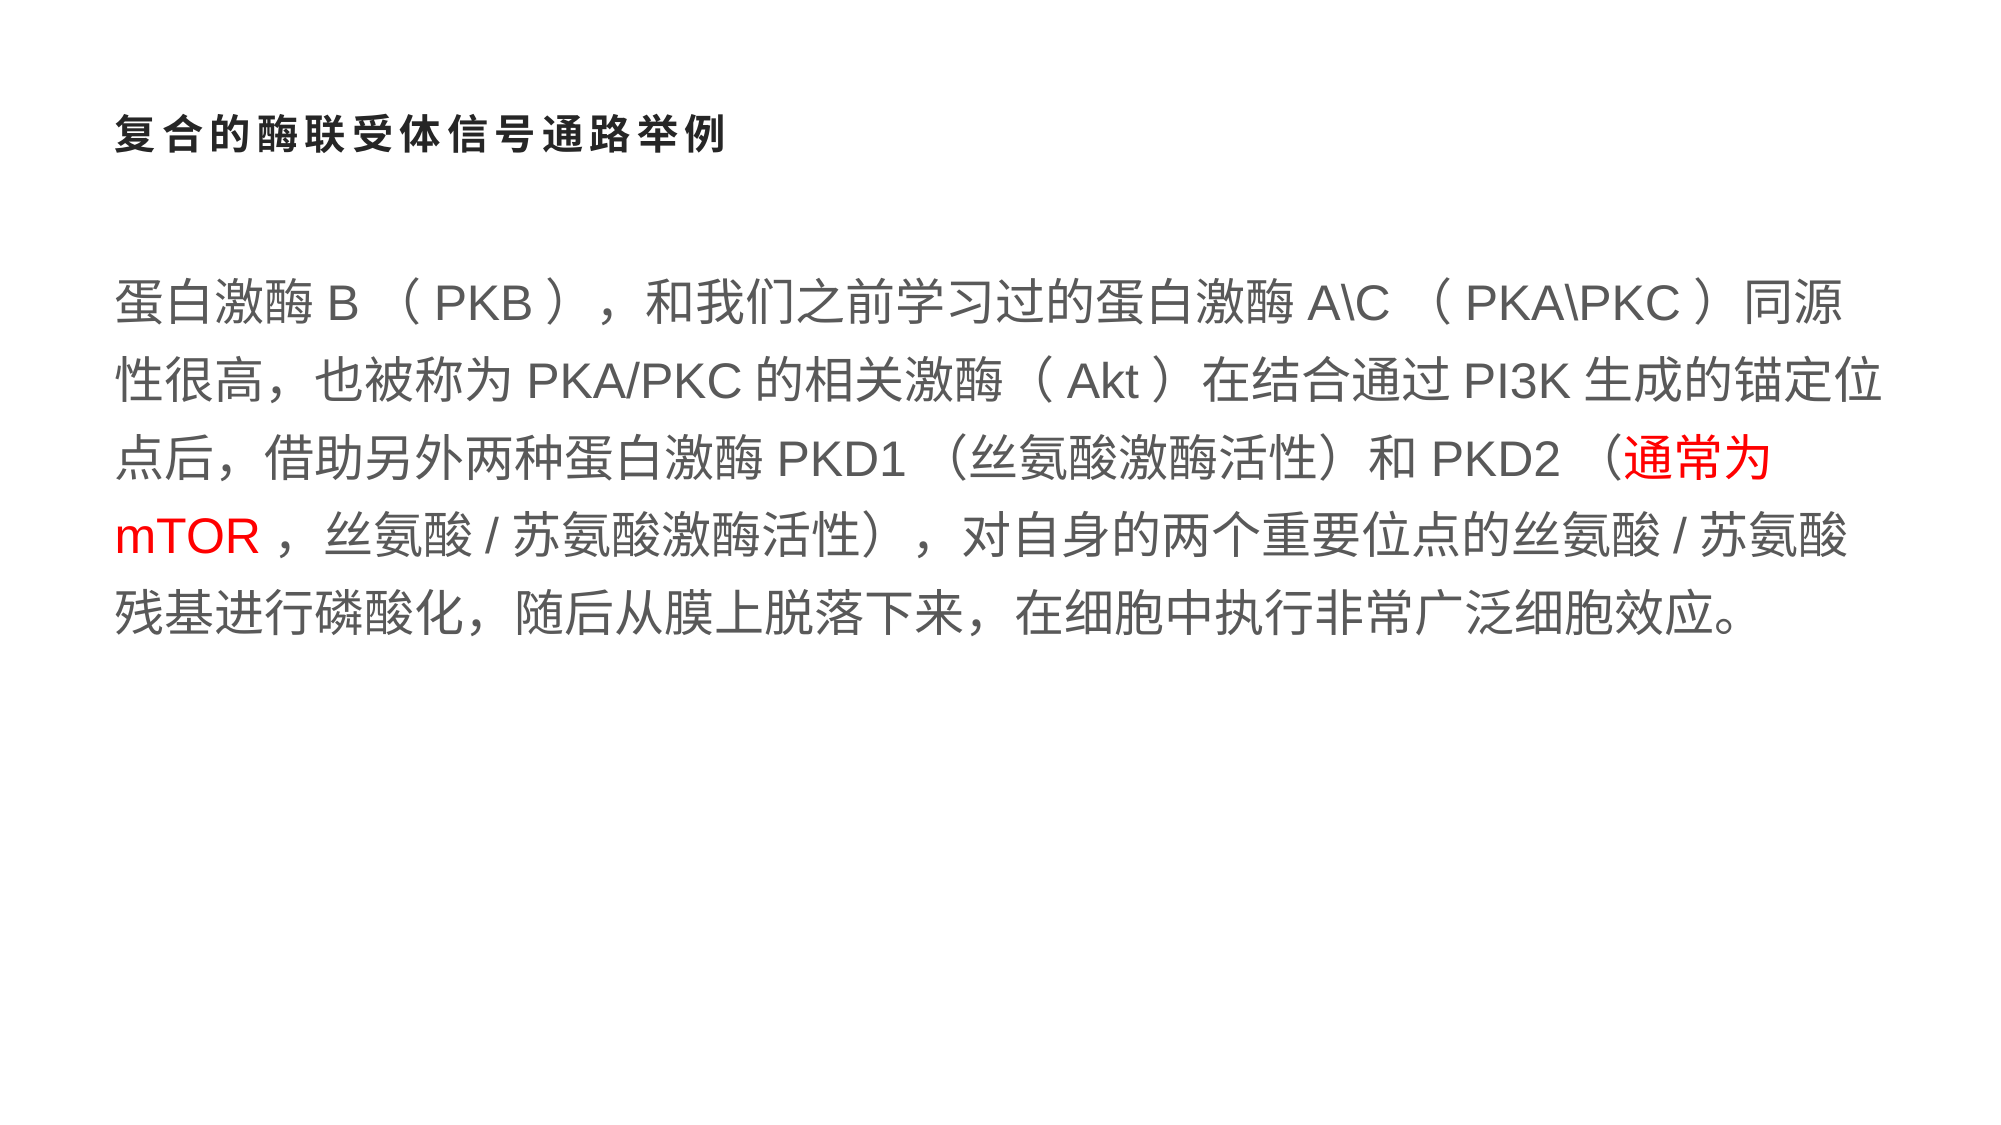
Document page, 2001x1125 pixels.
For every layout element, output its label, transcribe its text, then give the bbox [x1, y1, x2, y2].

title 复合的酶联受体信号通路举例 [99, 99, 1900, 216]
list 蛋白激酶B（PKB），和我们之前学习过的蛋白激酶A\C（PKA\PKC）同源性很高，也被称为PKA/PKC的相关激酶（Akt）在结合通过PI3K生成的锚定位点后，借助另外两种蛋白激酶PKD1（丝氨酸激酶活性）和PKD2（通常为mTOR，丝氨酸/苏氨酸激酶活性），对自身的两个重要位点的丝氨酸/苏氨酸残基进行磷酸化，随后从膜上脱落下来，在细胞中执行非常广泛细胞效应。 [99, 244, 1900, 1026]
